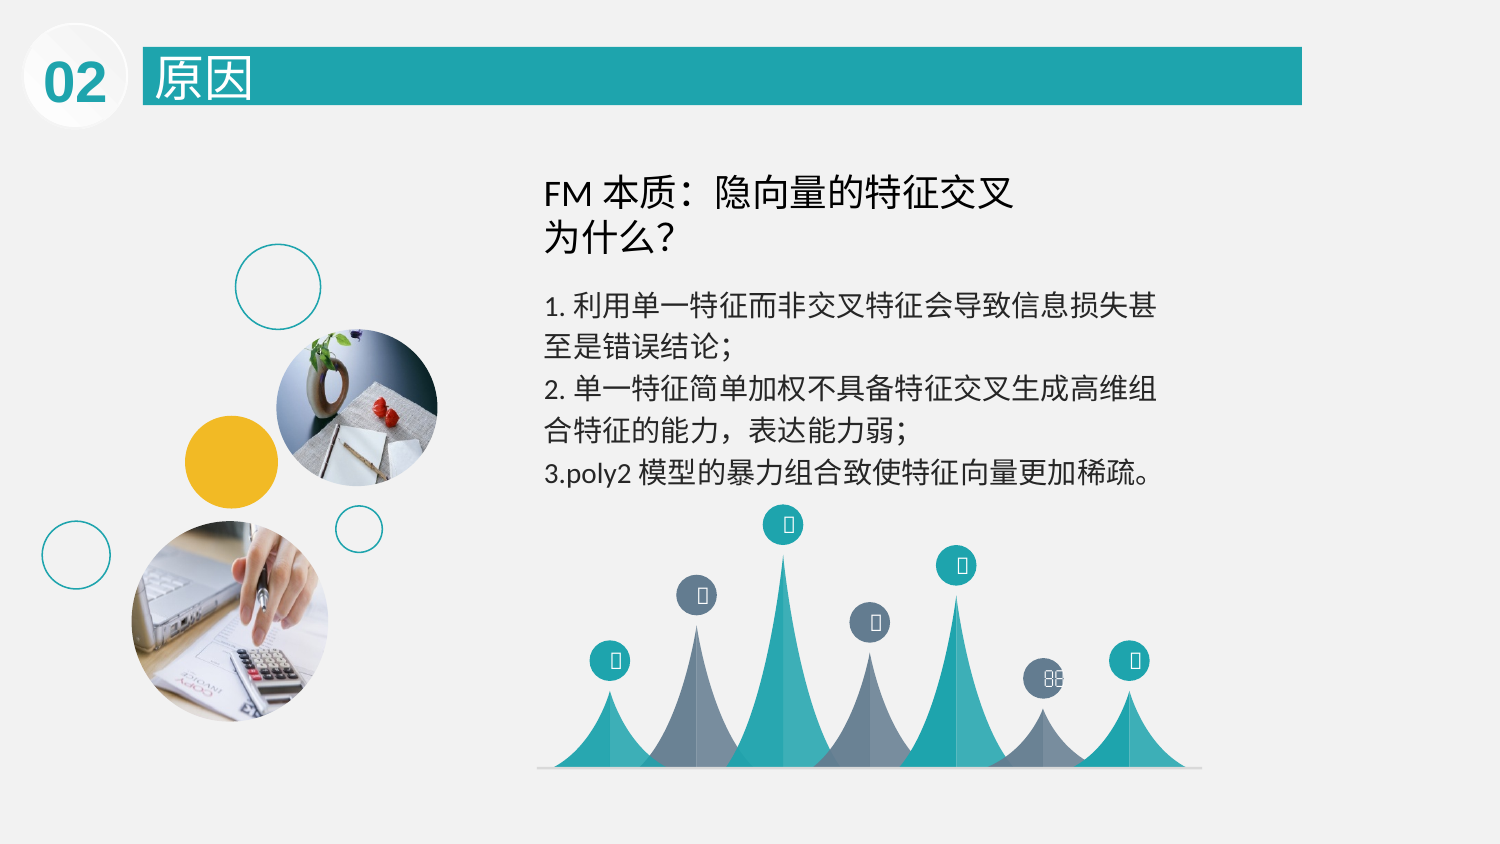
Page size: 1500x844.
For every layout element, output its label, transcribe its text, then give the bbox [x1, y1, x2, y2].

text_box FM本质：隐向量的特征交叉 为什么？ [528, 161, 1234, 267]
text_box [276, 329, 438, 487]
text_box [333, 503, 385, 555]
text_box [233, 242, 323, 332]
text_box [182, 413, 281, 511]
text_box [131, 521, 329, 722]
text_box [40, 519, 113, 592]
text_box 1.利用单一特征而非交叉特征会导致信息损失甚至是错误结论； 2.单一特征简单加权不具备特征交叉生成高维组合特征的能力，表达能力弱； 3.poly2模型的暴力组合致使特征向量更加稀疏。 [528, 272, 1203, 384]
text_box 原因 [141, 45, 1304, 107]
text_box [536, 504, 1203, 770]
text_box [21, 22, 129, 130]
